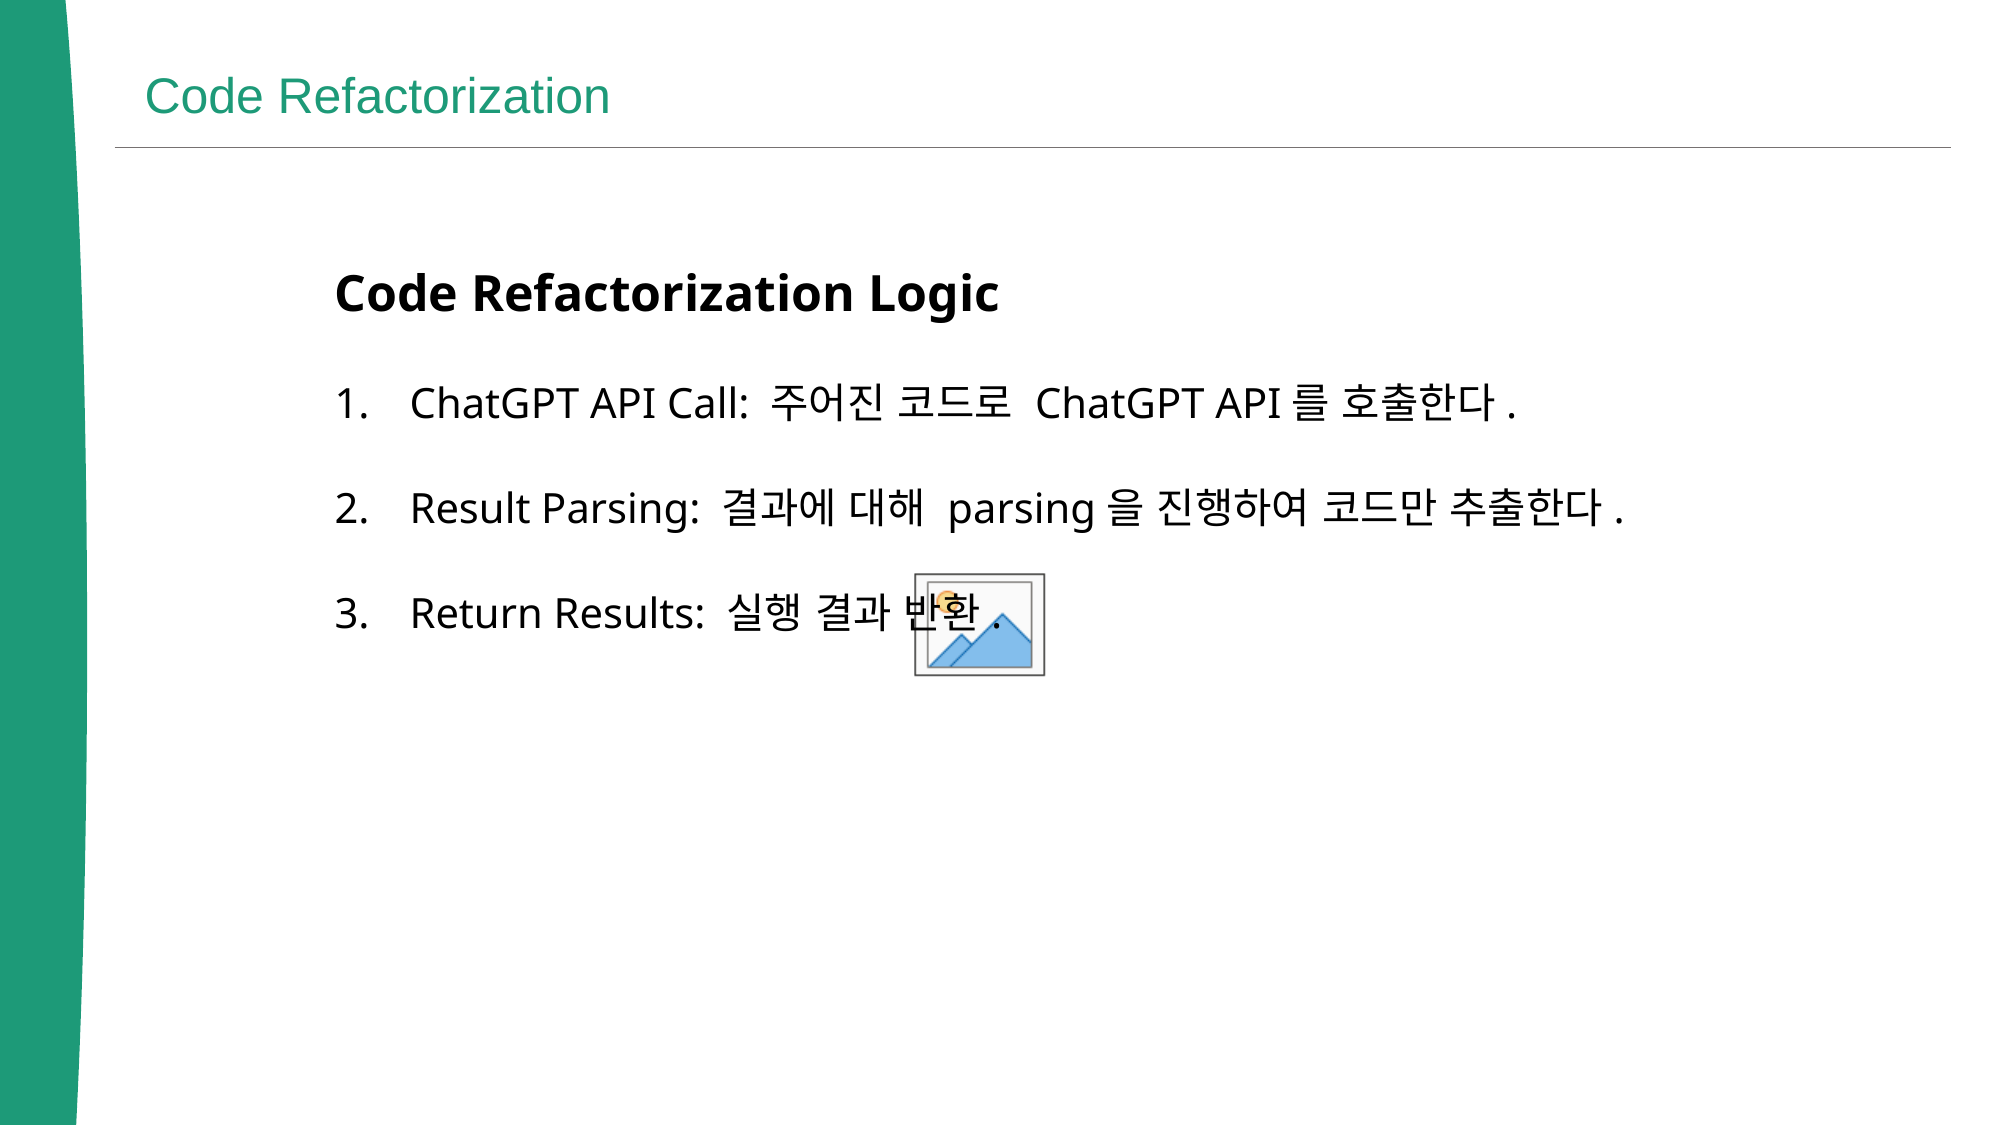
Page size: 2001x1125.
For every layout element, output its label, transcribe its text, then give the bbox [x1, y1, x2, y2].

list Code Refactorization [129, 62, 980, 137]
picture [162, 187, 1798, 1063]
